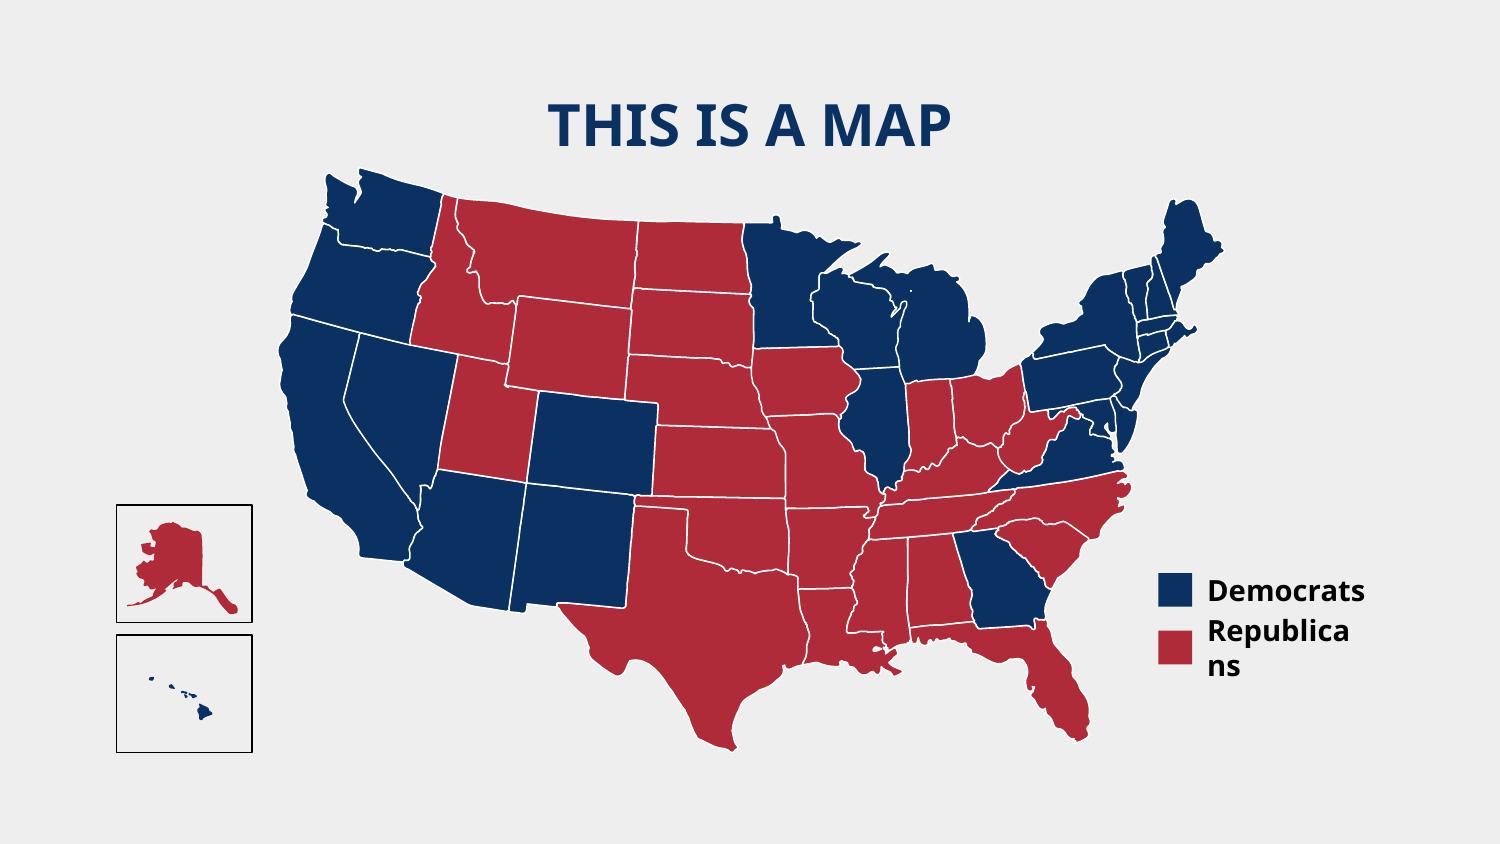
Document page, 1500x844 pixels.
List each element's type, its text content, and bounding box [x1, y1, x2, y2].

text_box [277, 167, 1225, 753]
text_box [126, 521, 238, 615]
title THIS IS A MAP [118, 72, 1382, 167]
text_box Democrats [1229, 565, 1384, 615]
text_box [116, 635, 252, 753]
text_box [116, 505, 252, 623]
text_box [148, 676, 213, 721]
text_box Republicans [1229, 623, 1384, 672]
